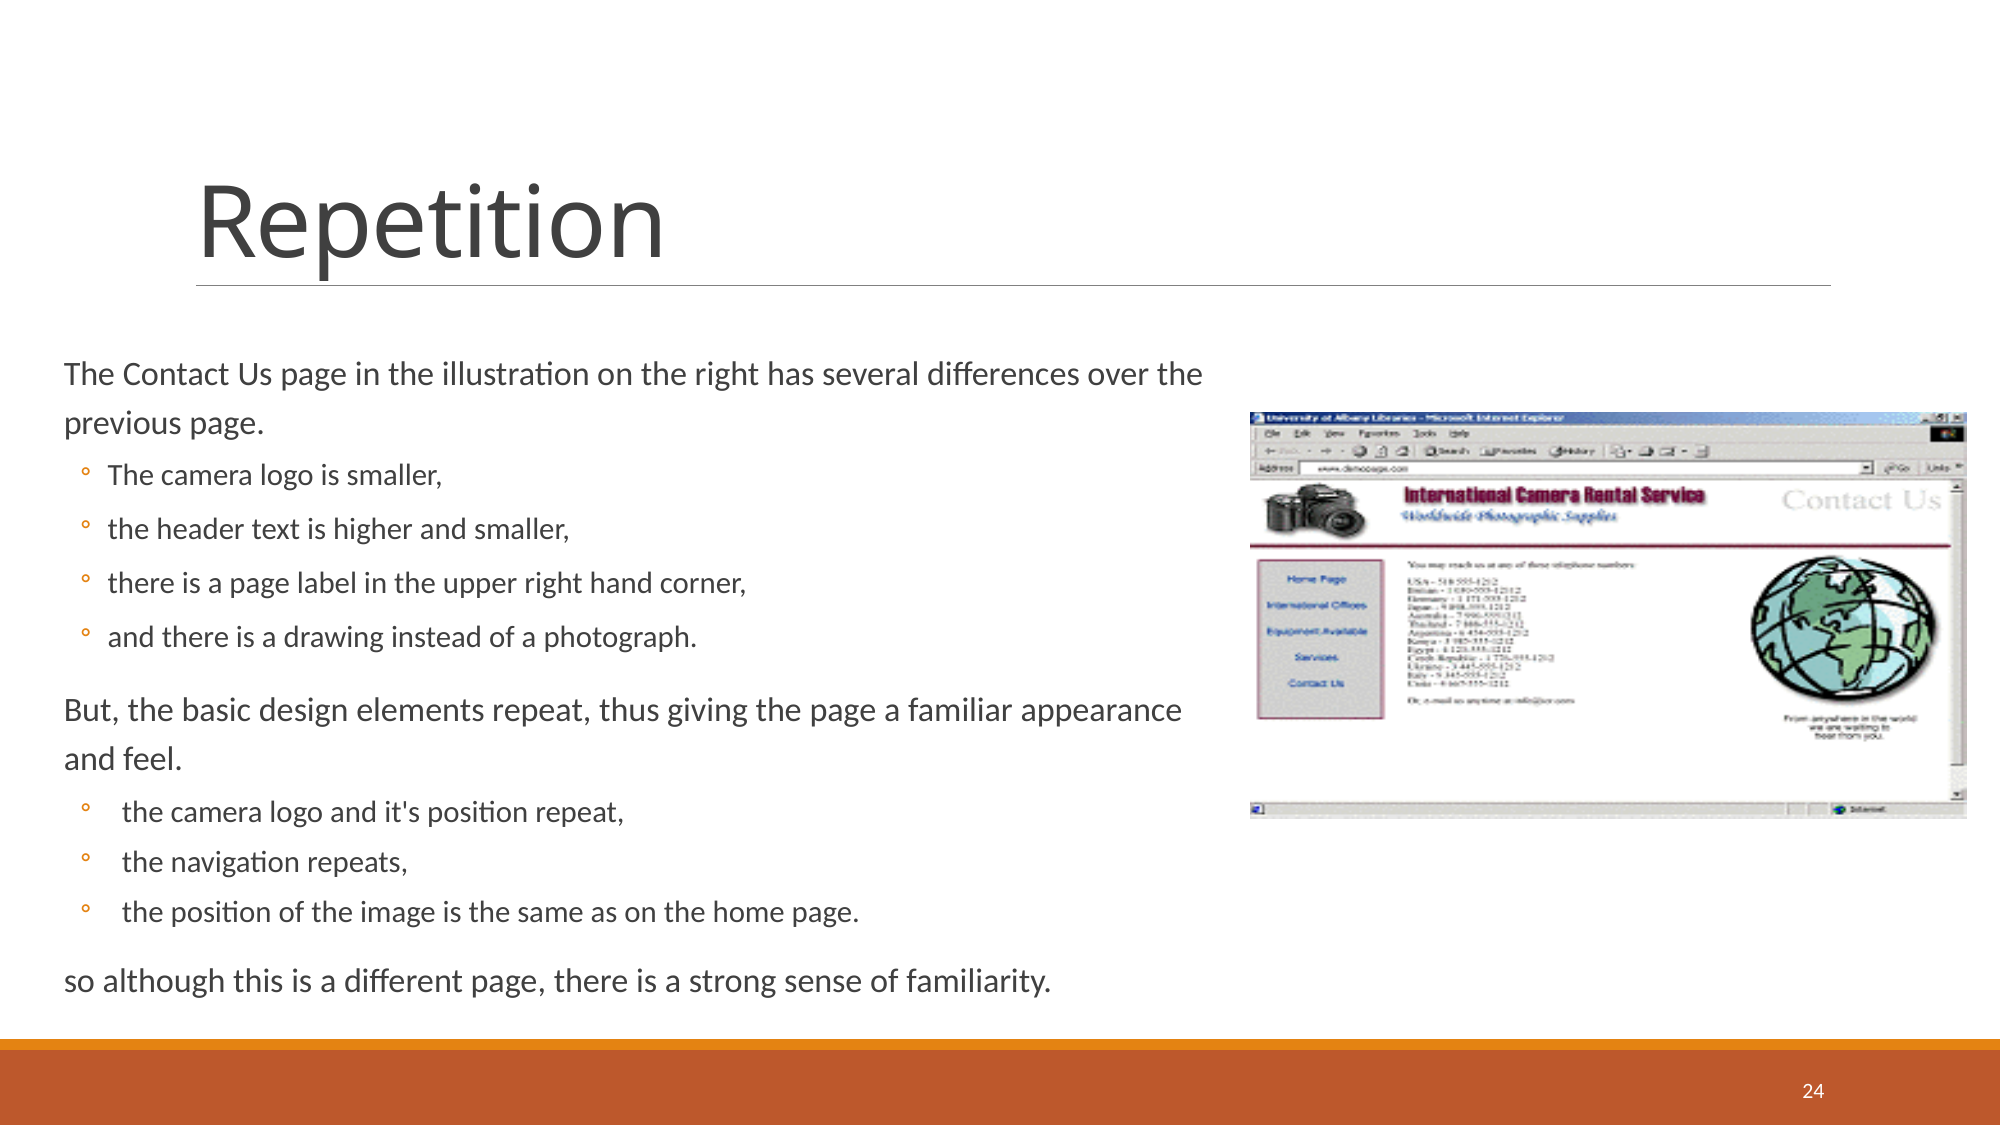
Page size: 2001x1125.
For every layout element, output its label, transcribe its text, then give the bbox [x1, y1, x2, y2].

title Repetition [180, 47, 1830, 285]
picture [1249, 411, 1968, 820]
list The Contact Us page in the illustration on the right has several differences over the previous page. The camera logo is smaller, the header text is higher and smaller, there is a page label in the upper right hand corner, and there is a drawing instead of a photograph. But, the basic design elements repeat, thus giving the page a familiar appearance and feel. the camera logo and it's position repeat, the navigation repeats, the position of the image is the same as on the home page. so although this is a different page, there is a strong sense of familiarity. [50, 335, 1229, 1008]
slide_number 24 [1624, 1059, 1840, 1120]
